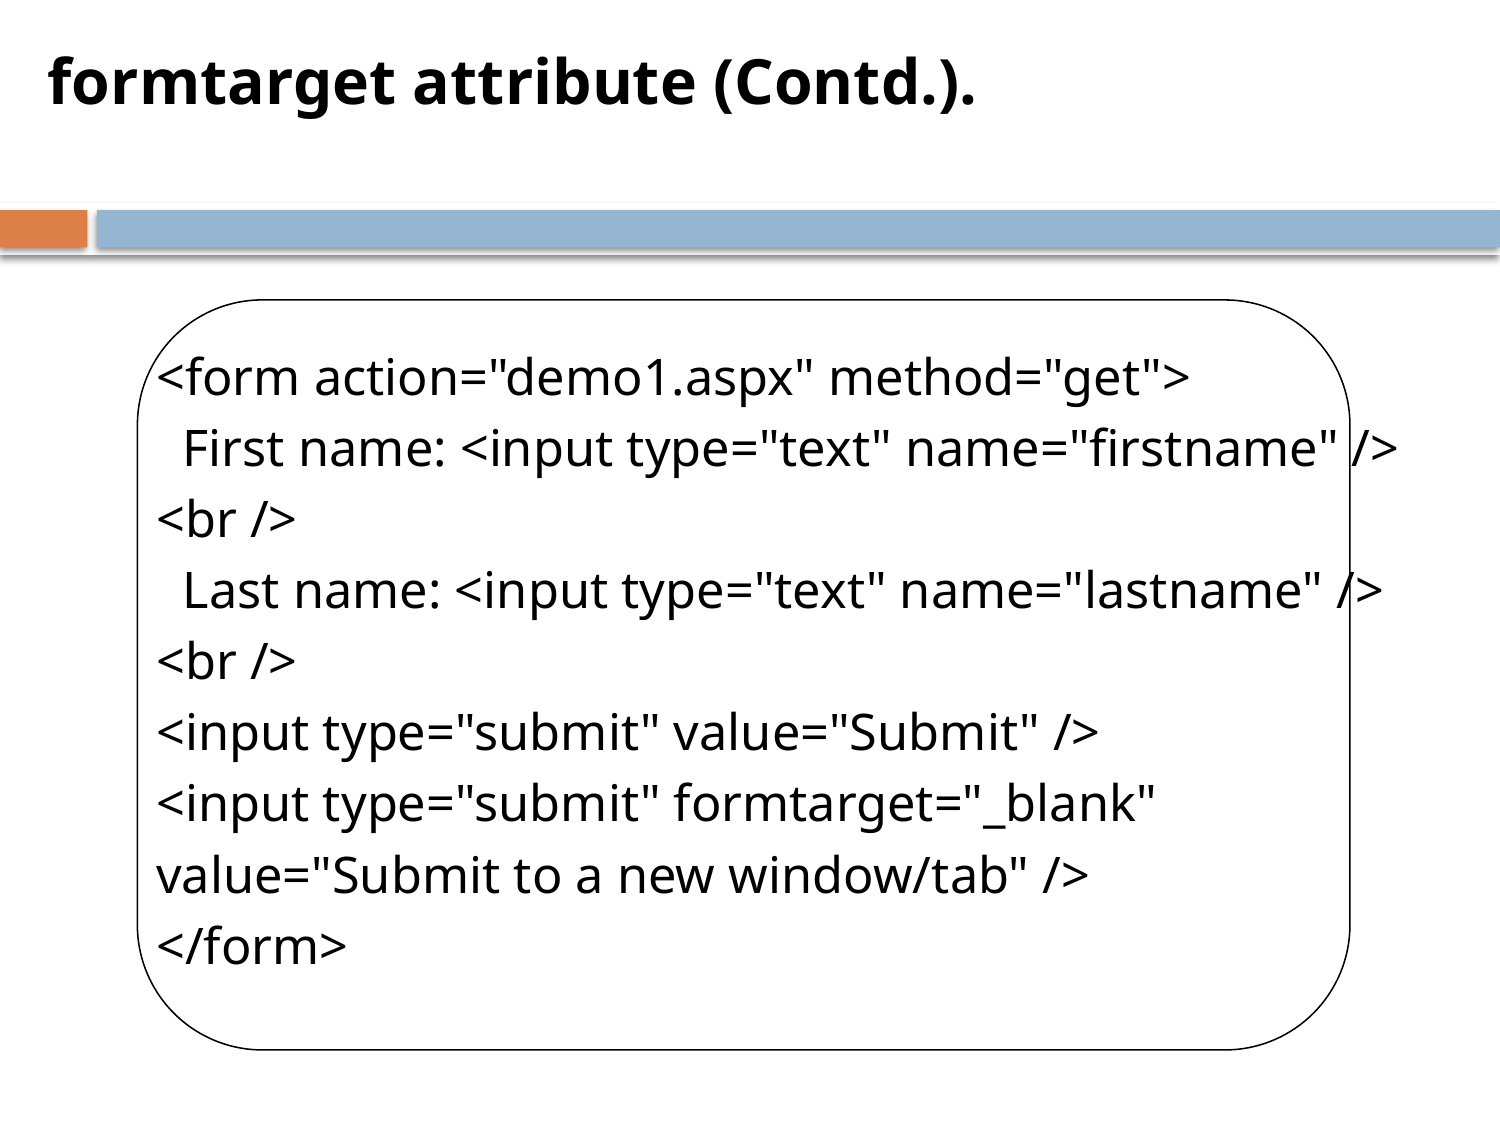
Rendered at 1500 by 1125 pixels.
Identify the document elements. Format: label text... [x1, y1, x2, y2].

list <form action="demo1.aspx" method="get"> First name: <input type="text" name="firstname" /> <br /> Last name: <input type="text" name="lastname" /> <br /> <input type="submit" value="Submit" /> <input type="submit" formtarget="_blank" value="Submit to a new window/tab" /> </form> [85, 223, 1500, 1050]
list formtarget attribute (Contd.). [32, 34, 1383, 126]
